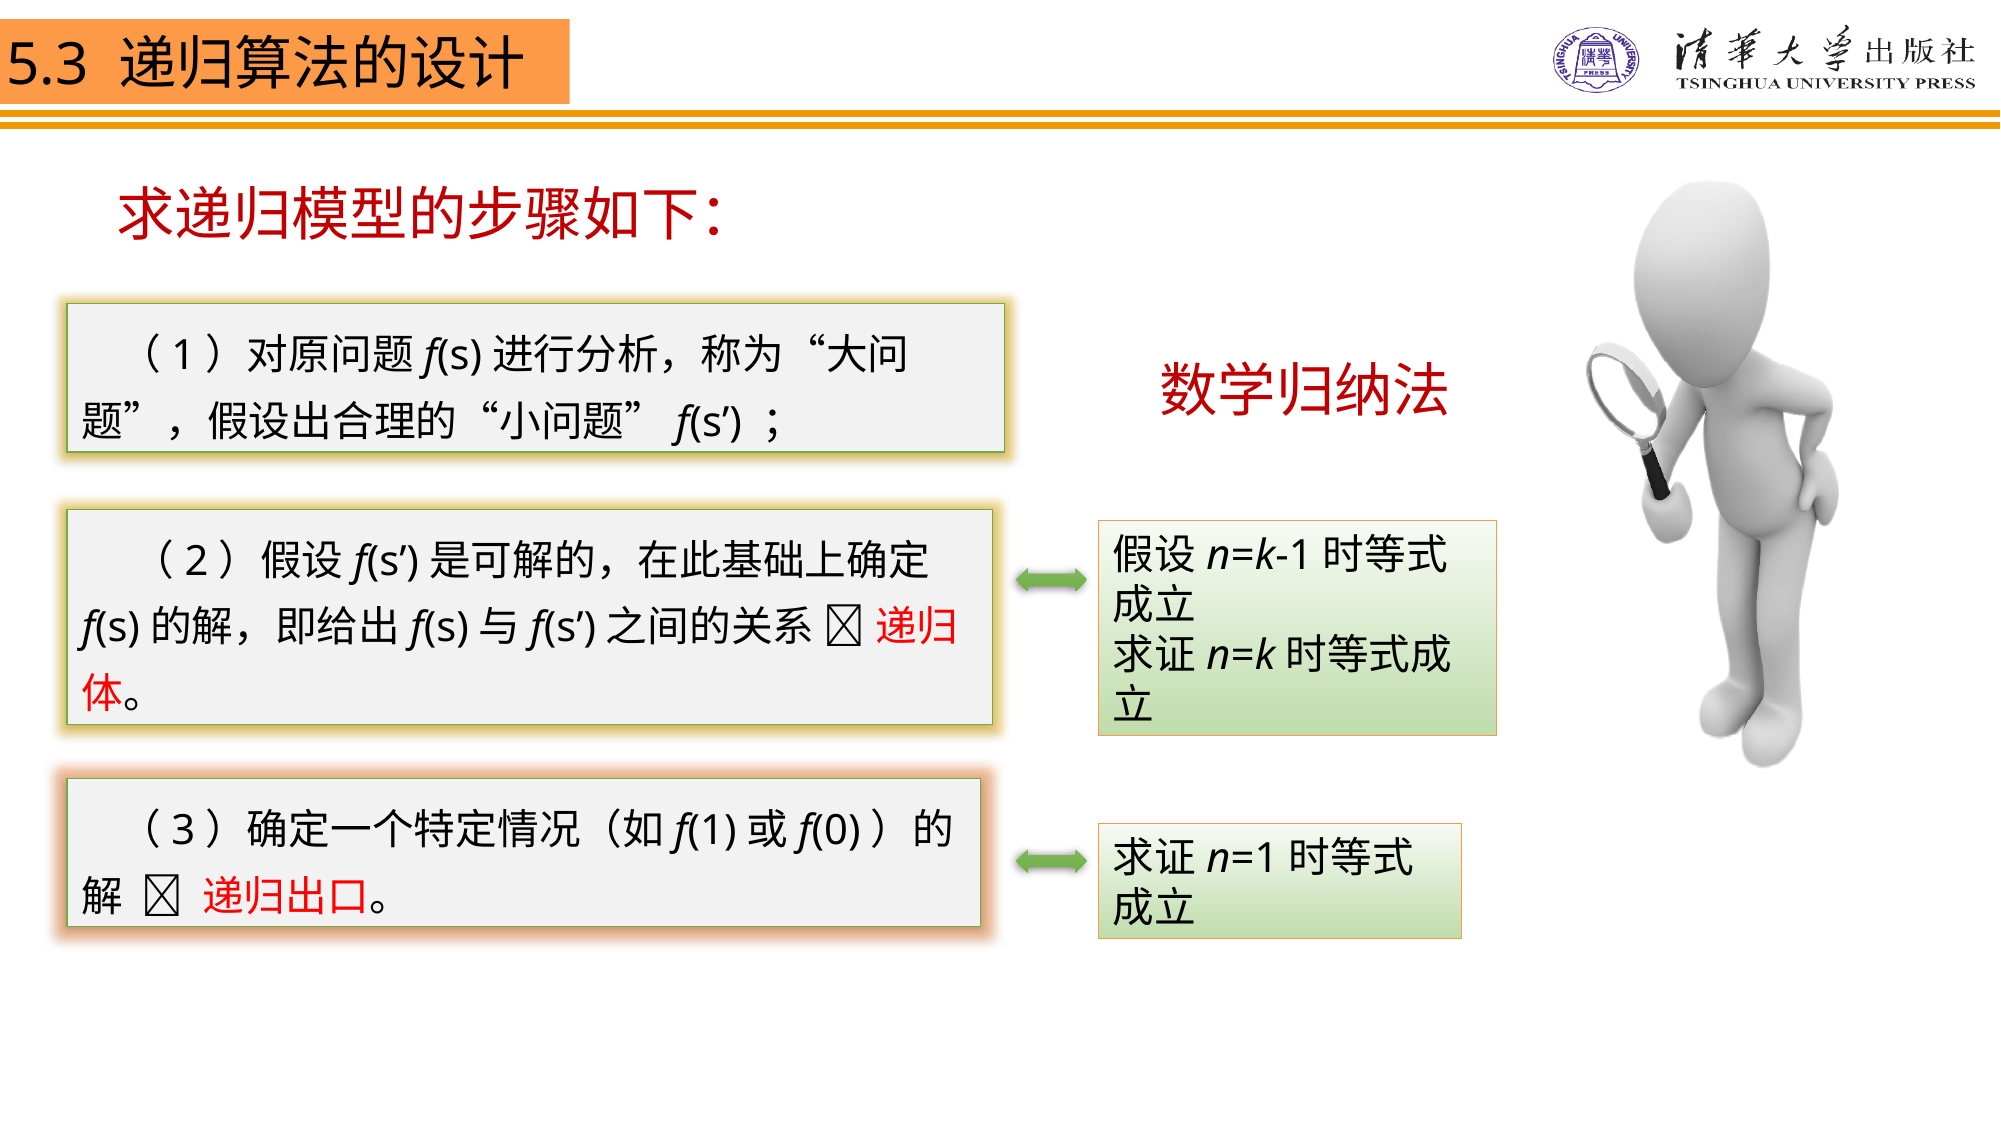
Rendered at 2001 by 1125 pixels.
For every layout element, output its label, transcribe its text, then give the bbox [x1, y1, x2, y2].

text_box （1）对原问题f(s)进行分析，称为“大问题”，假设出合理的“小问题”f(s’) ； [66, 303, 1005, 453]
text_box （3）确定一个特定情况（如f(1)或f(0)）的解  递归出口。 [66, 778, 981, 927]
text_box （2）假设f(s’)是可解的，在此基础上确定f(s)的解，即给出f(s)与f(s’)之间的关系  递归体。 [66, 509, 993, 725]
picture [1472, 0, 2001, 824]
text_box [1016, 345, 1497, 940]
text_box 求递归模型的步骤如下： [102, 169, 799, 255]
